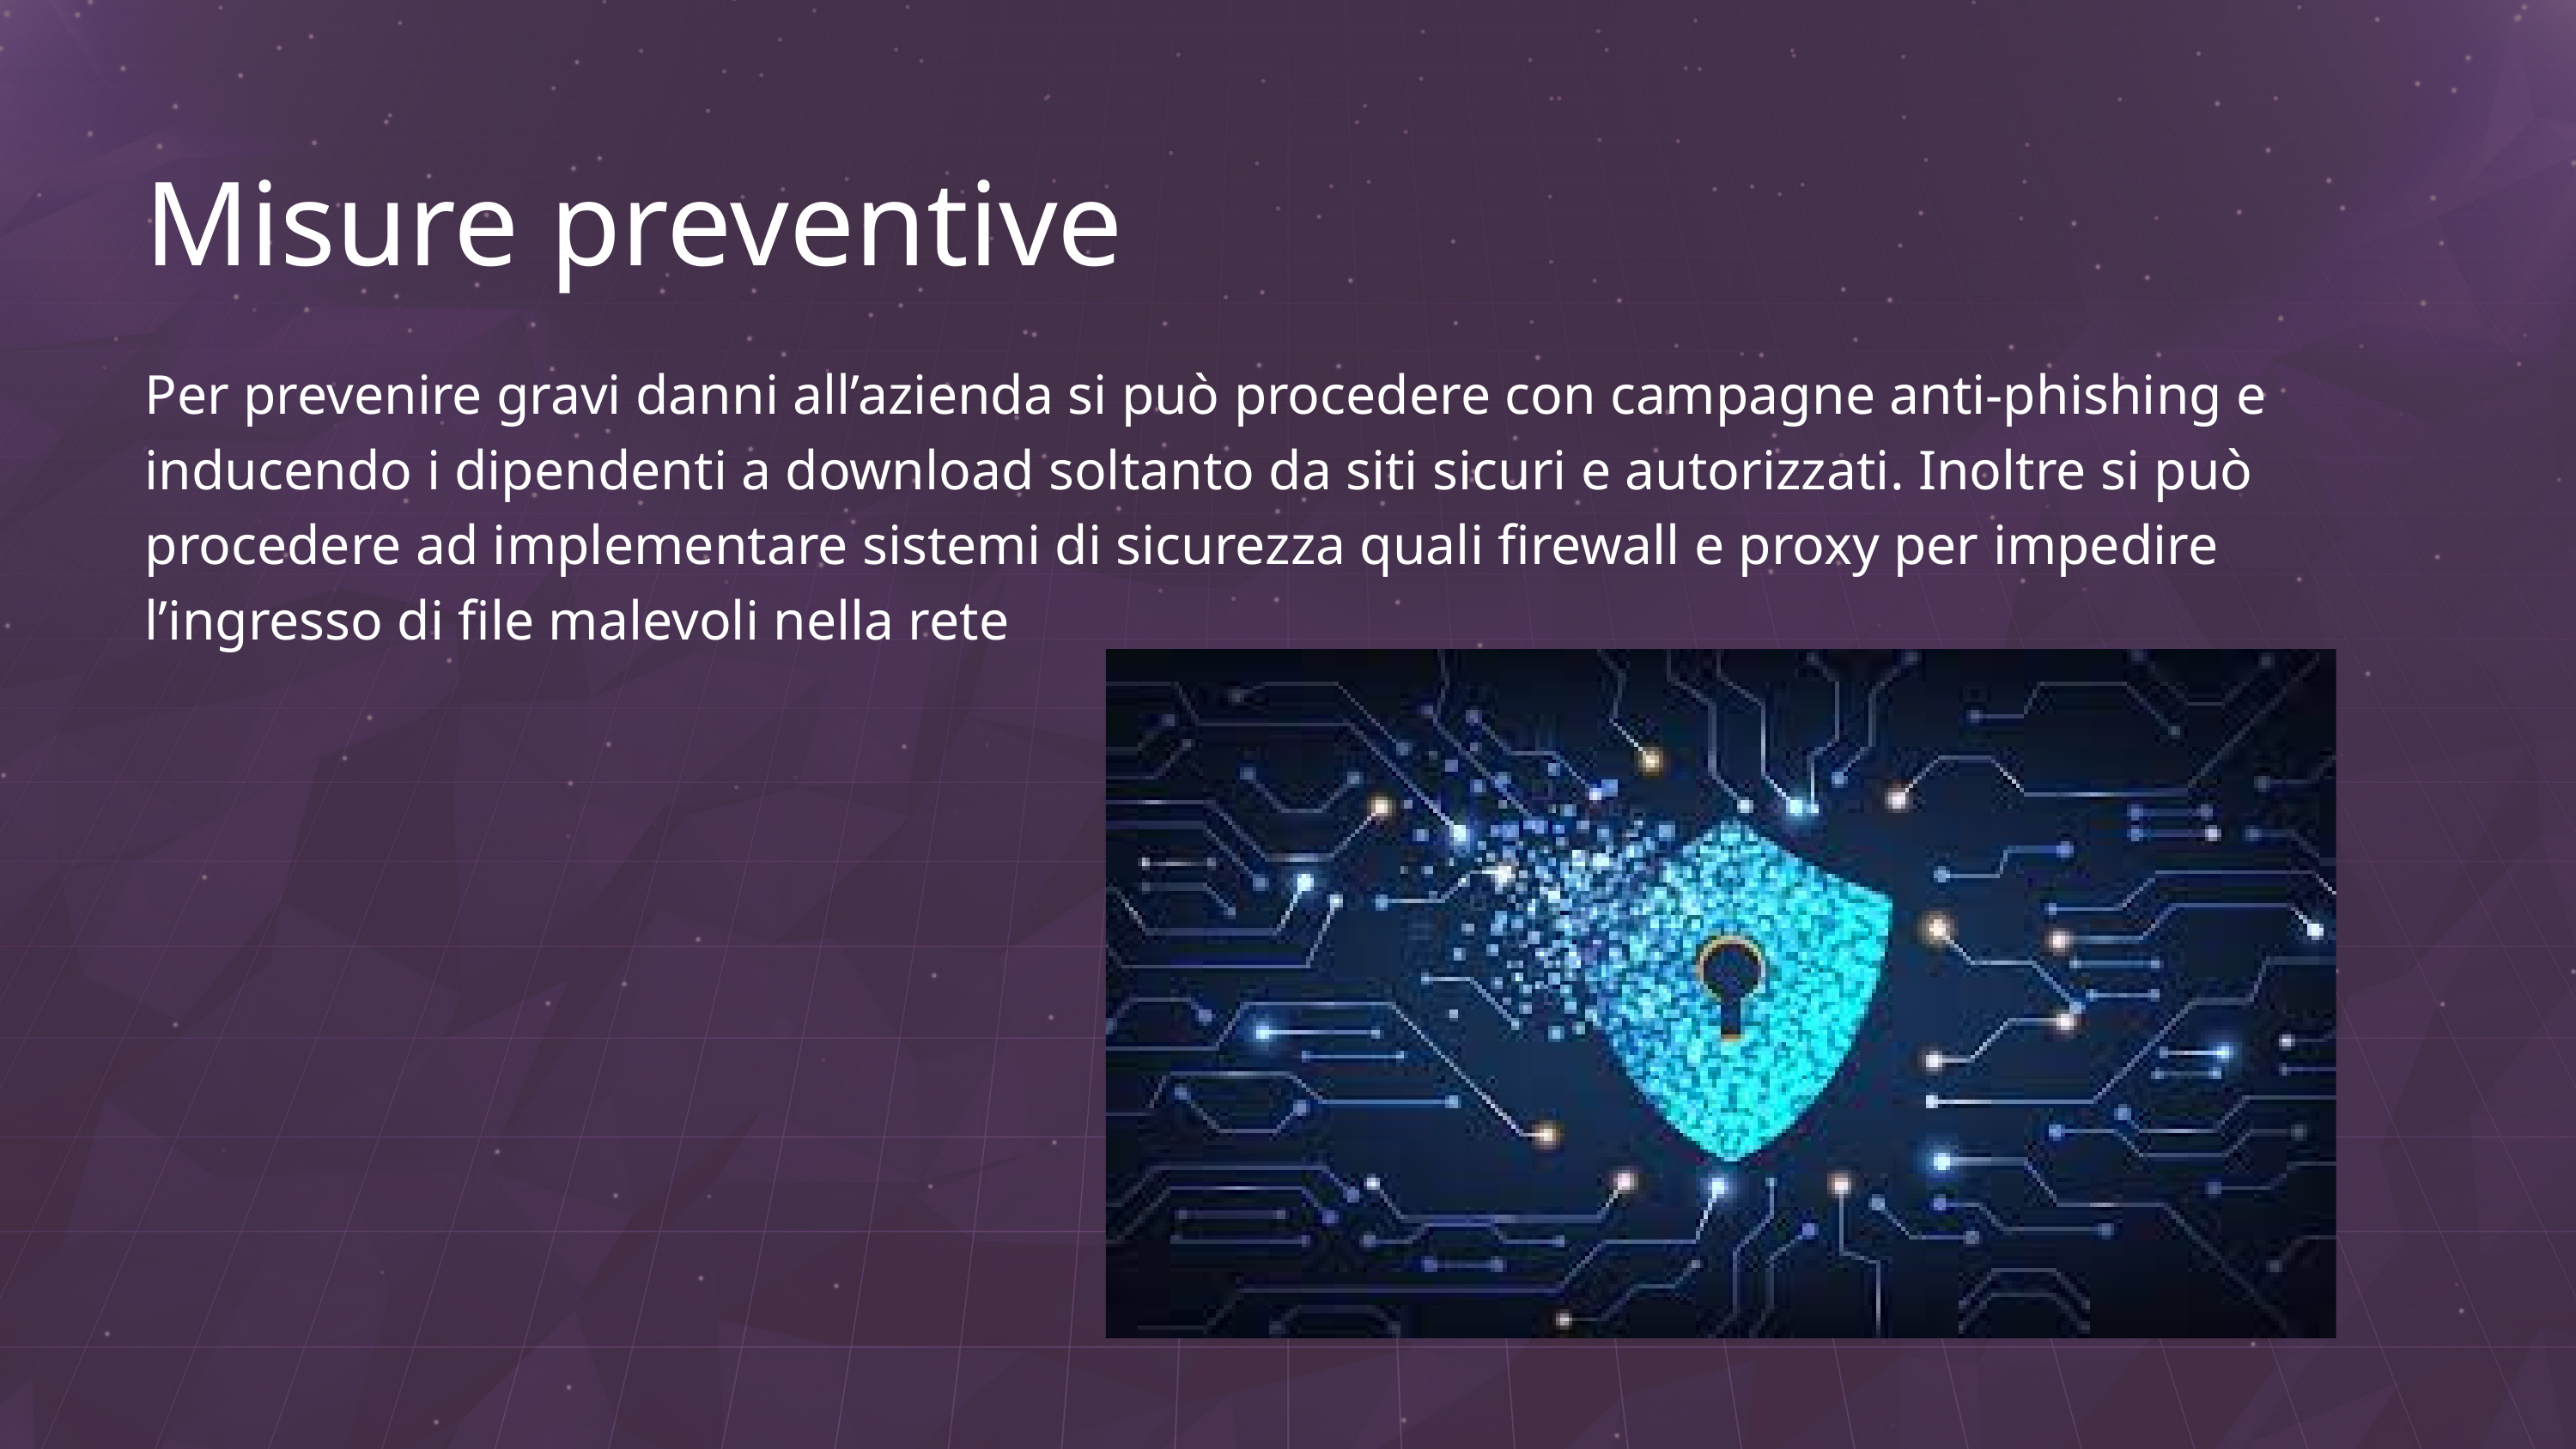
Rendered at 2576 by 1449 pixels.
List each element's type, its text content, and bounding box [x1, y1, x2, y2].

text_box Misure preventive [144, 125, 1320, 289]
text_box Per prevenire gravi danni all’azienda si può procedere con campagne anti-phishing e inducendo i dipendenti a download soltanto da siti sicuri e autorizzati. Inoltre si può procedere ad implementare sistemi di sicurezza quali firewall e proxy per impedire l’ingresso di file malevoli nella rete [144, 349, 2287, 651]
text_box [1105, 649, 2336, 1338]
text_box [0, 0, 2576, 1449]
